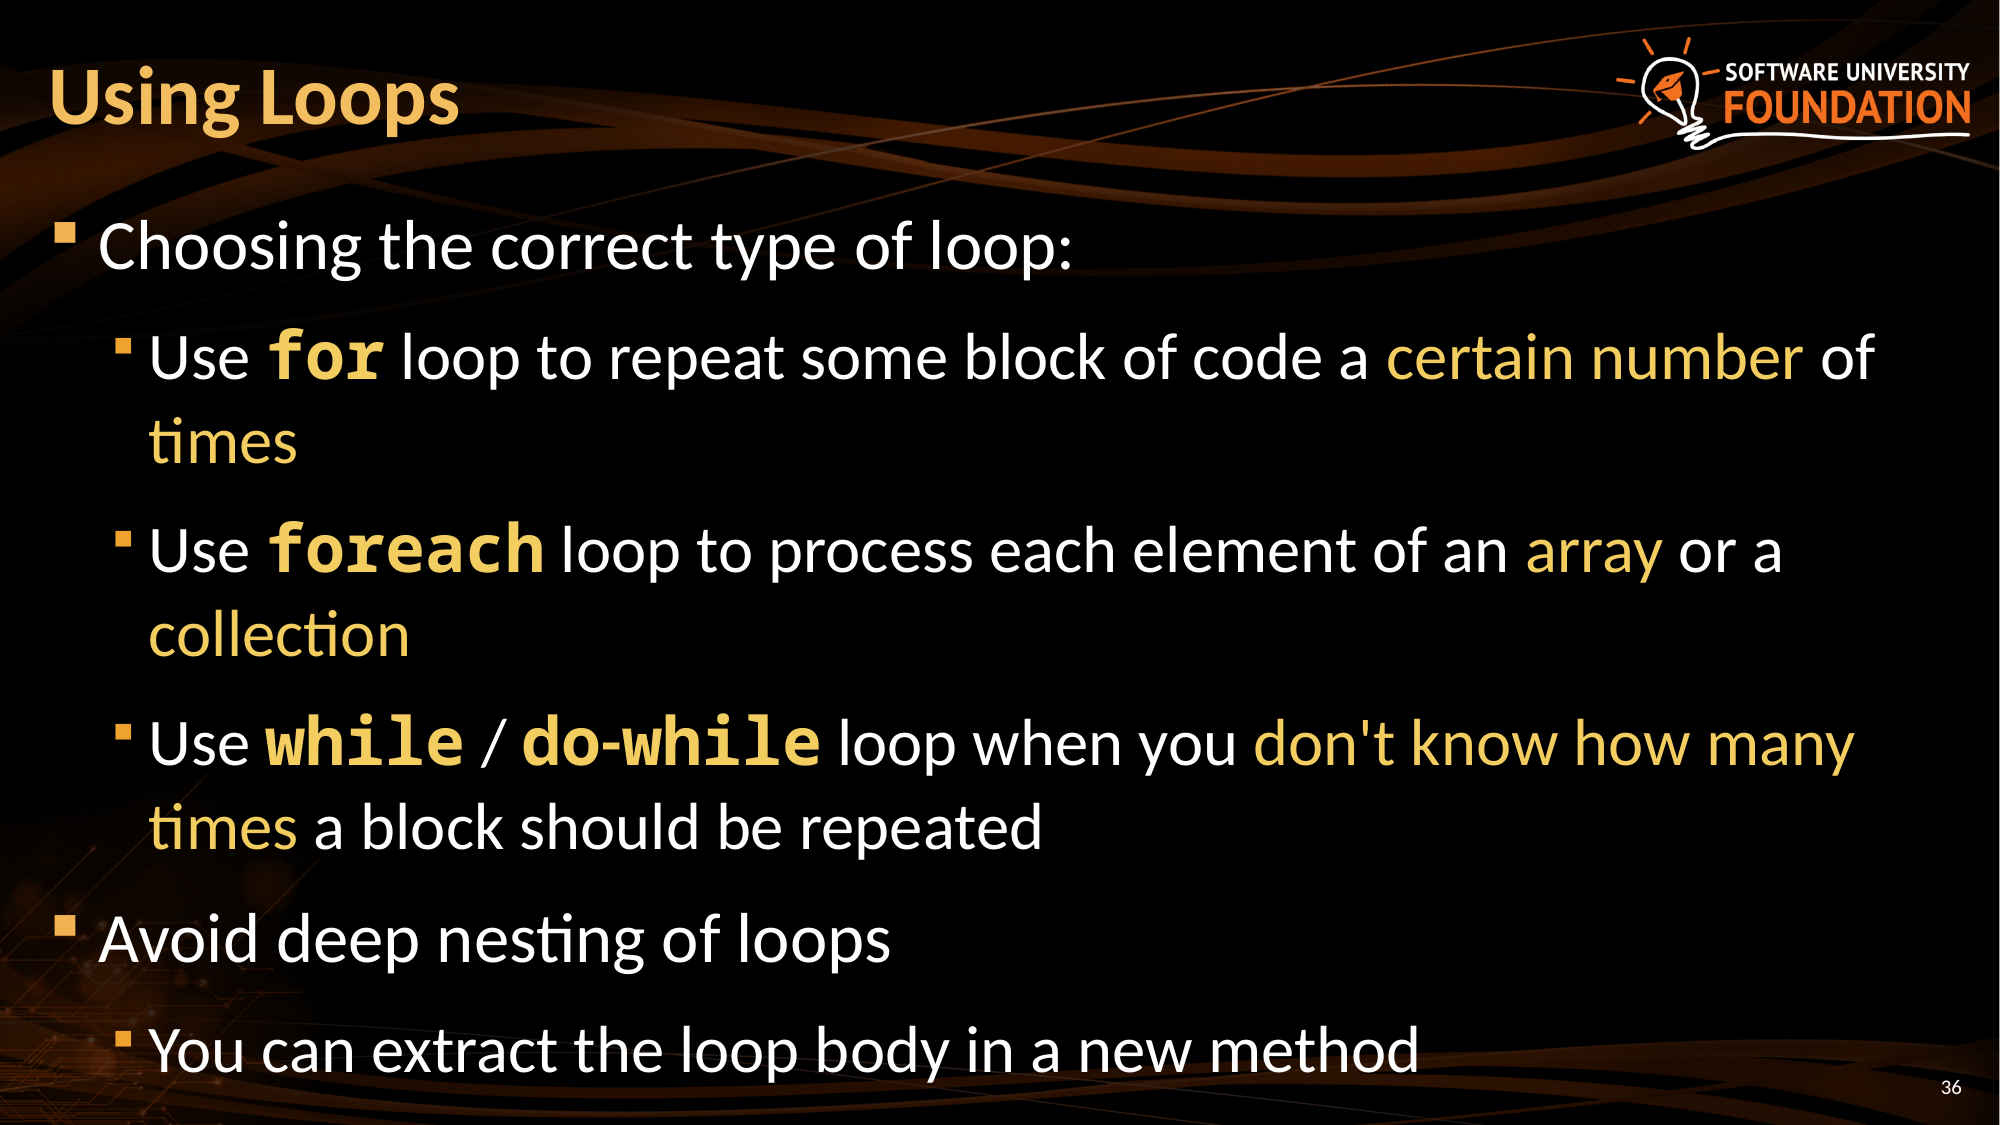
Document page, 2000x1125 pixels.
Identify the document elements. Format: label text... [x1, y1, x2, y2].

picture [0, 0, 2000, 1125]
list Choosing the correct type of loop: Use for loop to repeat some block of code a certain number of times Use foreach loop to process each element of an array or a collection Use while / do-while loop when you don't know how many times a block should be repeated Avoid deep nesting of loops You can extract the loop body in a new method [31, 188, 1968, 1103]
title Using Loops [30, 6, 1602, 189]
